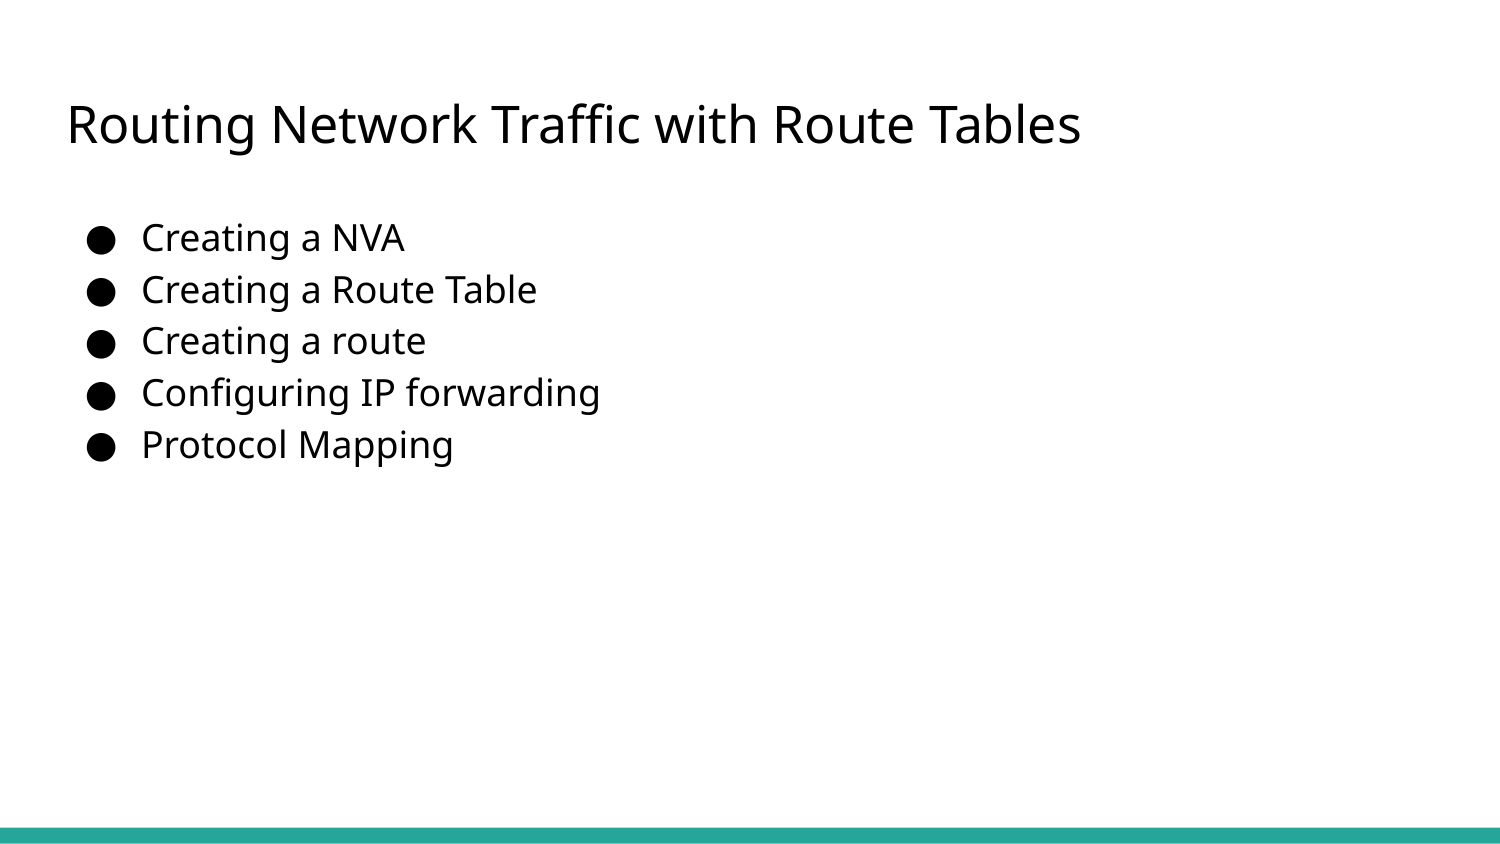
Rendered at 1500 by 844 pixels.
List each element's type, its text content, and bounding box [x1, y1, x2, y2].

list Creating a NVA Creating a Route Table Creating a route Configuring IP forwarding Protocol Mapping [51, 192, 1449, 750]
title Routing Network Traffic with Route Tables [51, 72, 1449, 174]
